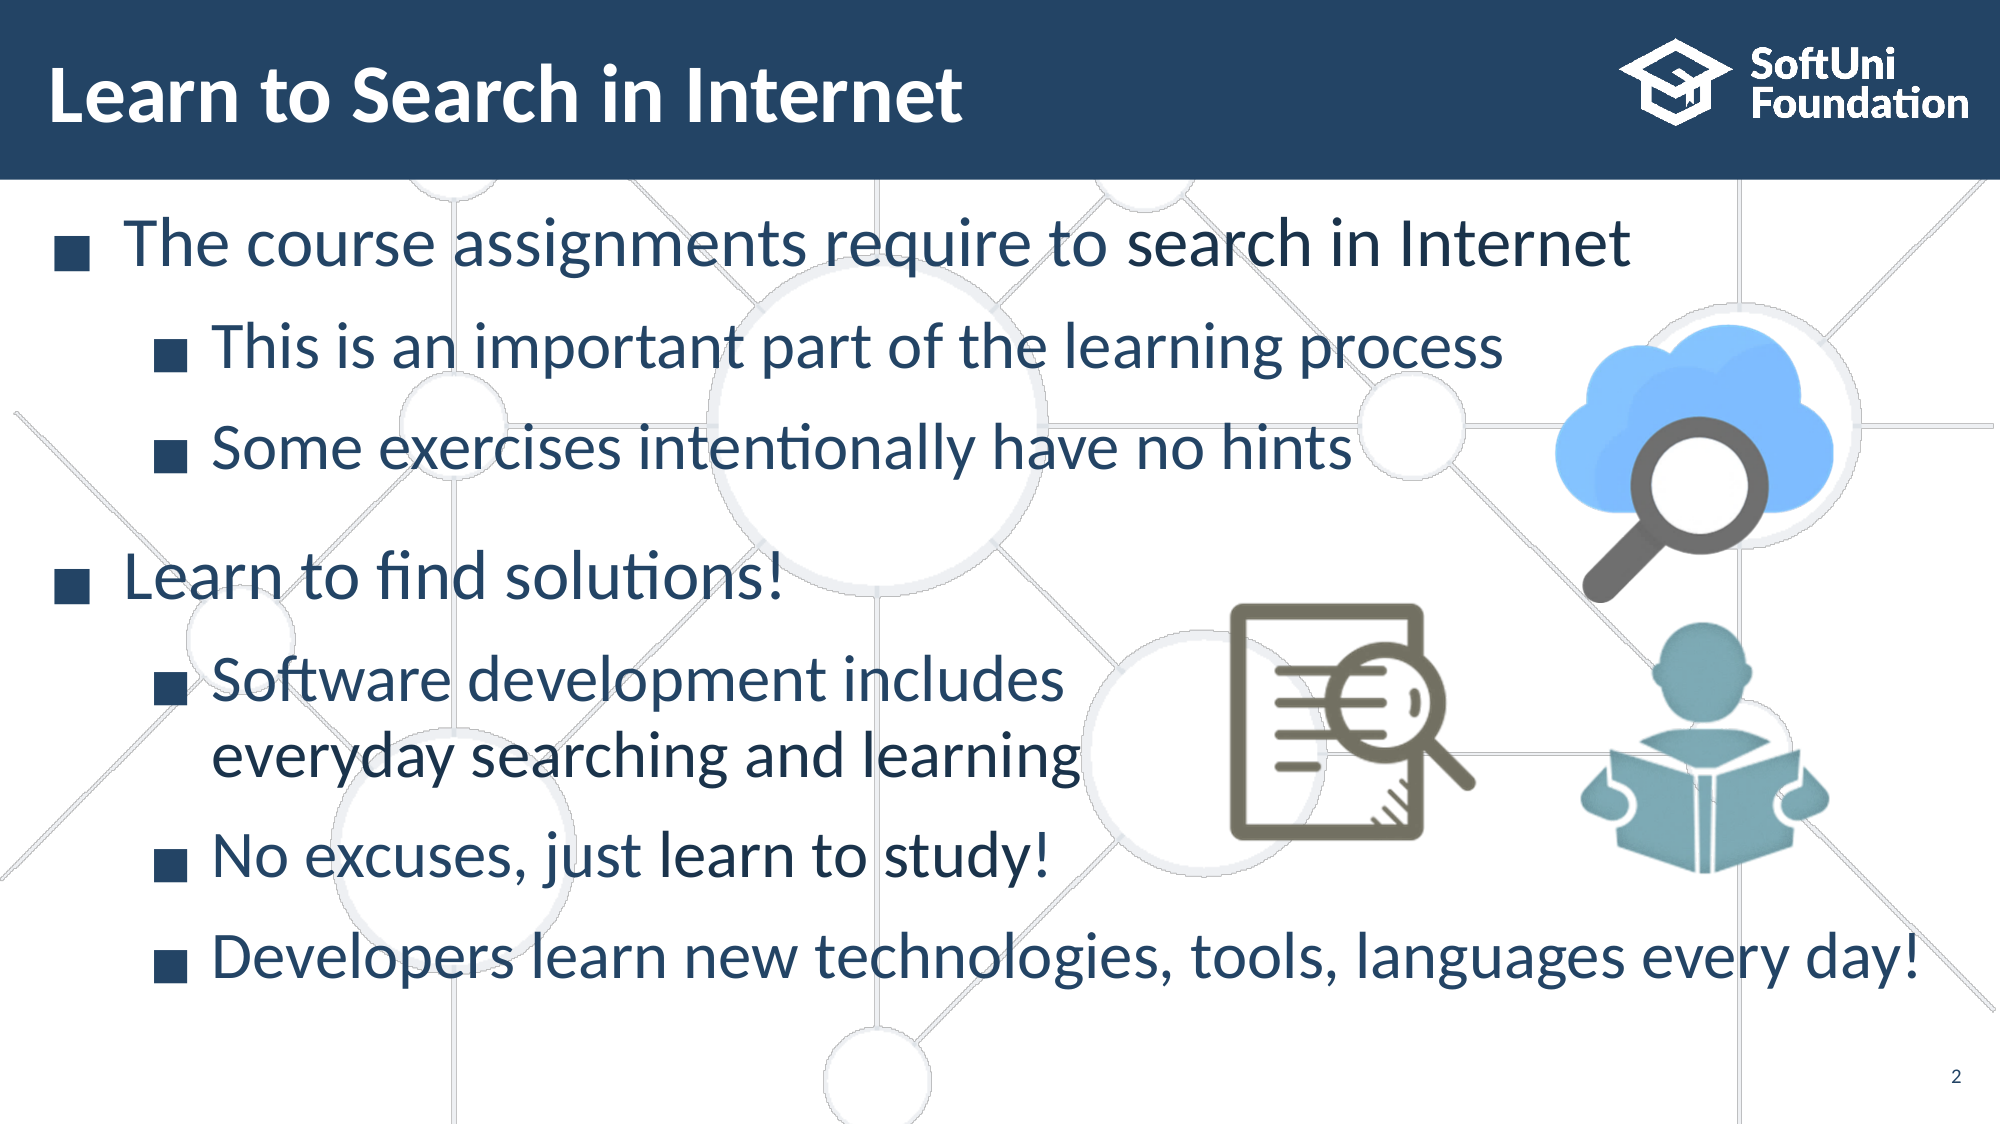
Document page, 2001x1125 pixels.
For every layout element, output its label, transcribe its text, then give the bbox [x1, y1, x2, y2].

slide_number ‹#› [1897, 1049, 1968, 1101]
title Learn to Search in Internet [31, 16, 1591, 162]
list The course assignments require to search in Internet This is an important part of the learning process Some exercises intentionally have no hints Learn to find solutions! Software development includes everyday searching and learning No excuses, just learn to study! Developers learn new technologies, tools, languages every day! [31, 196, 1970, 1050]
picture [1618, 38, 1968, 126]
picture [0, 180, 2000, 1124]
